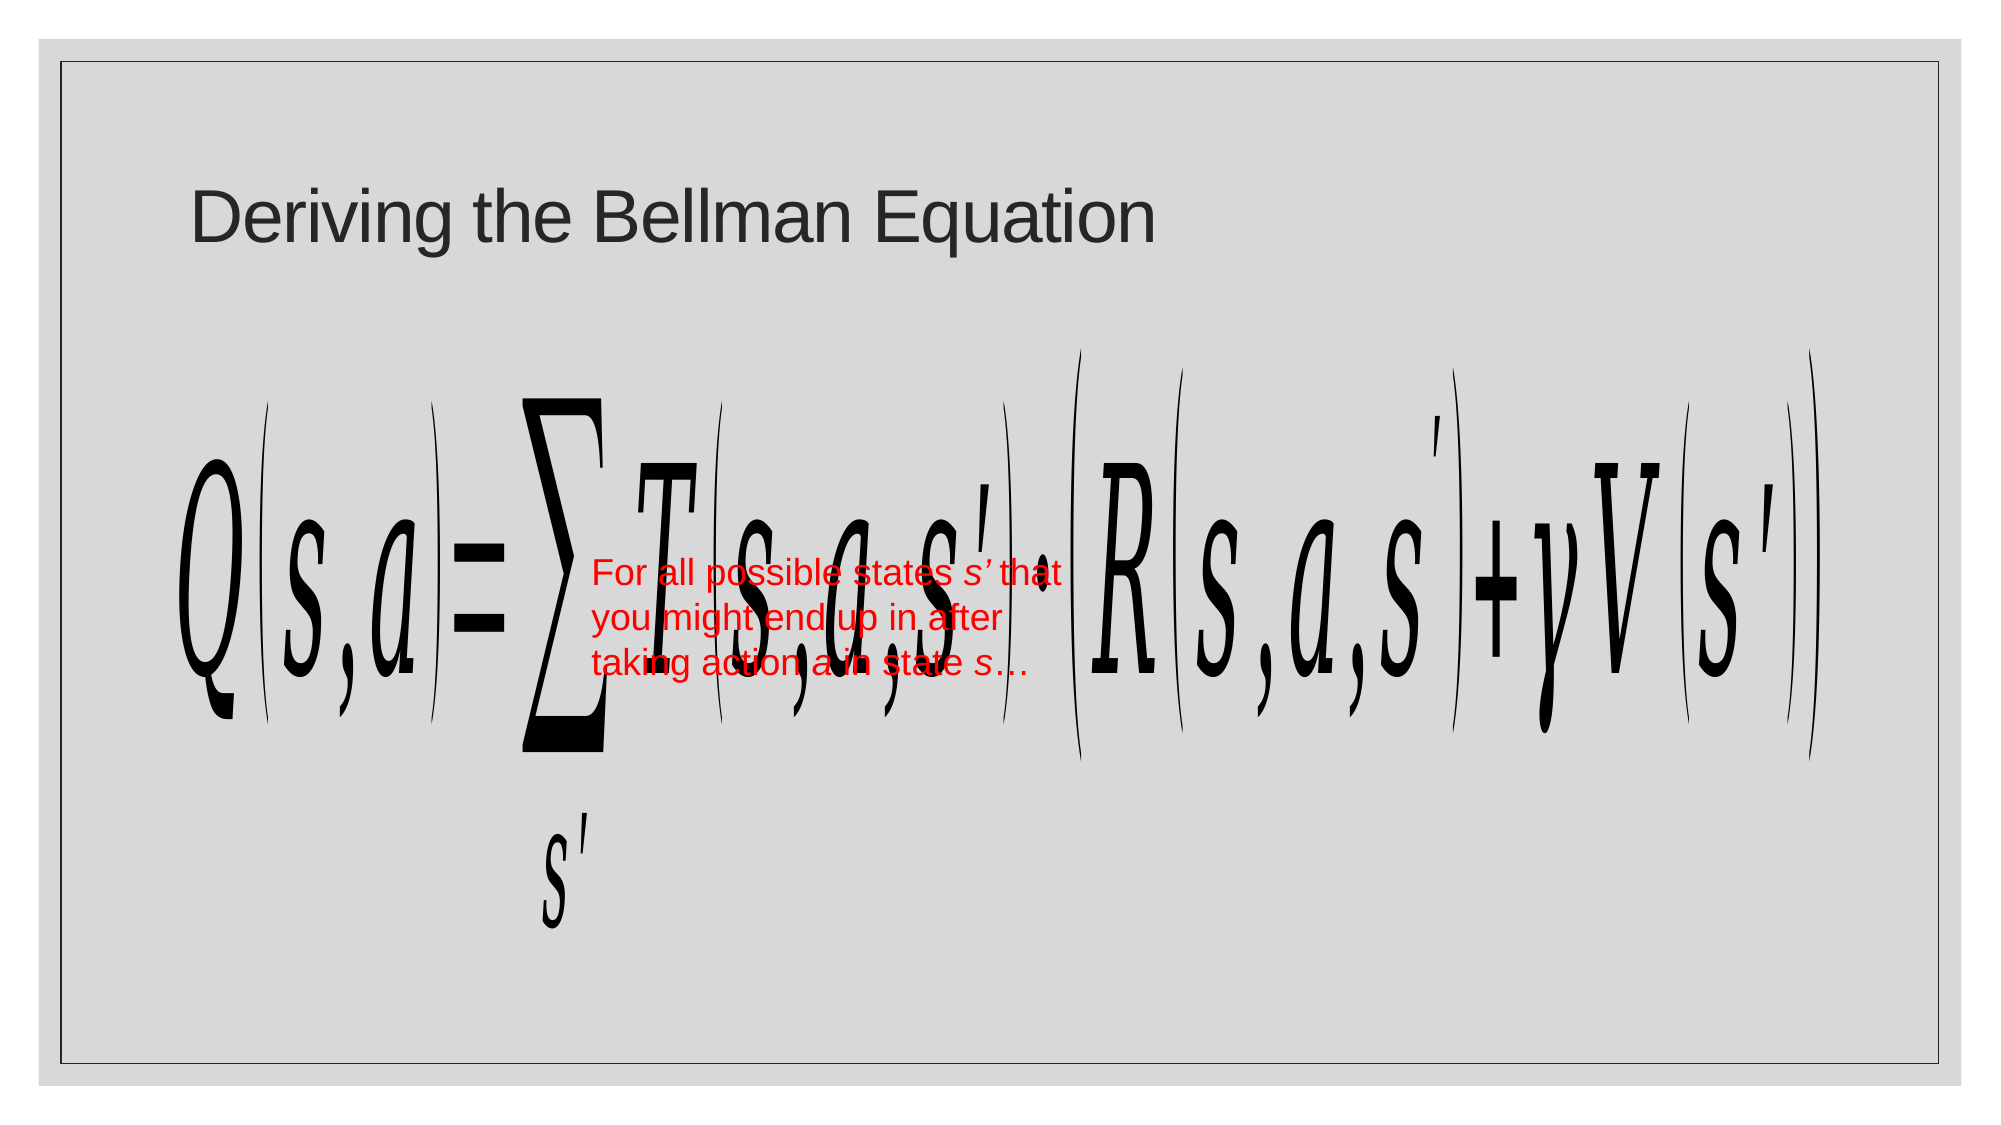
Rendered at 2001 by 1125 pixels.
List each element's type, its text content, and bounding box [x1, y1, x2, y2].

title Deriving the Bellman Equation [174, 105, 1825, 331]
text_box For all possible states s’ that you might end up in after taking action a in state s… [576, 540, 1095, 690]
